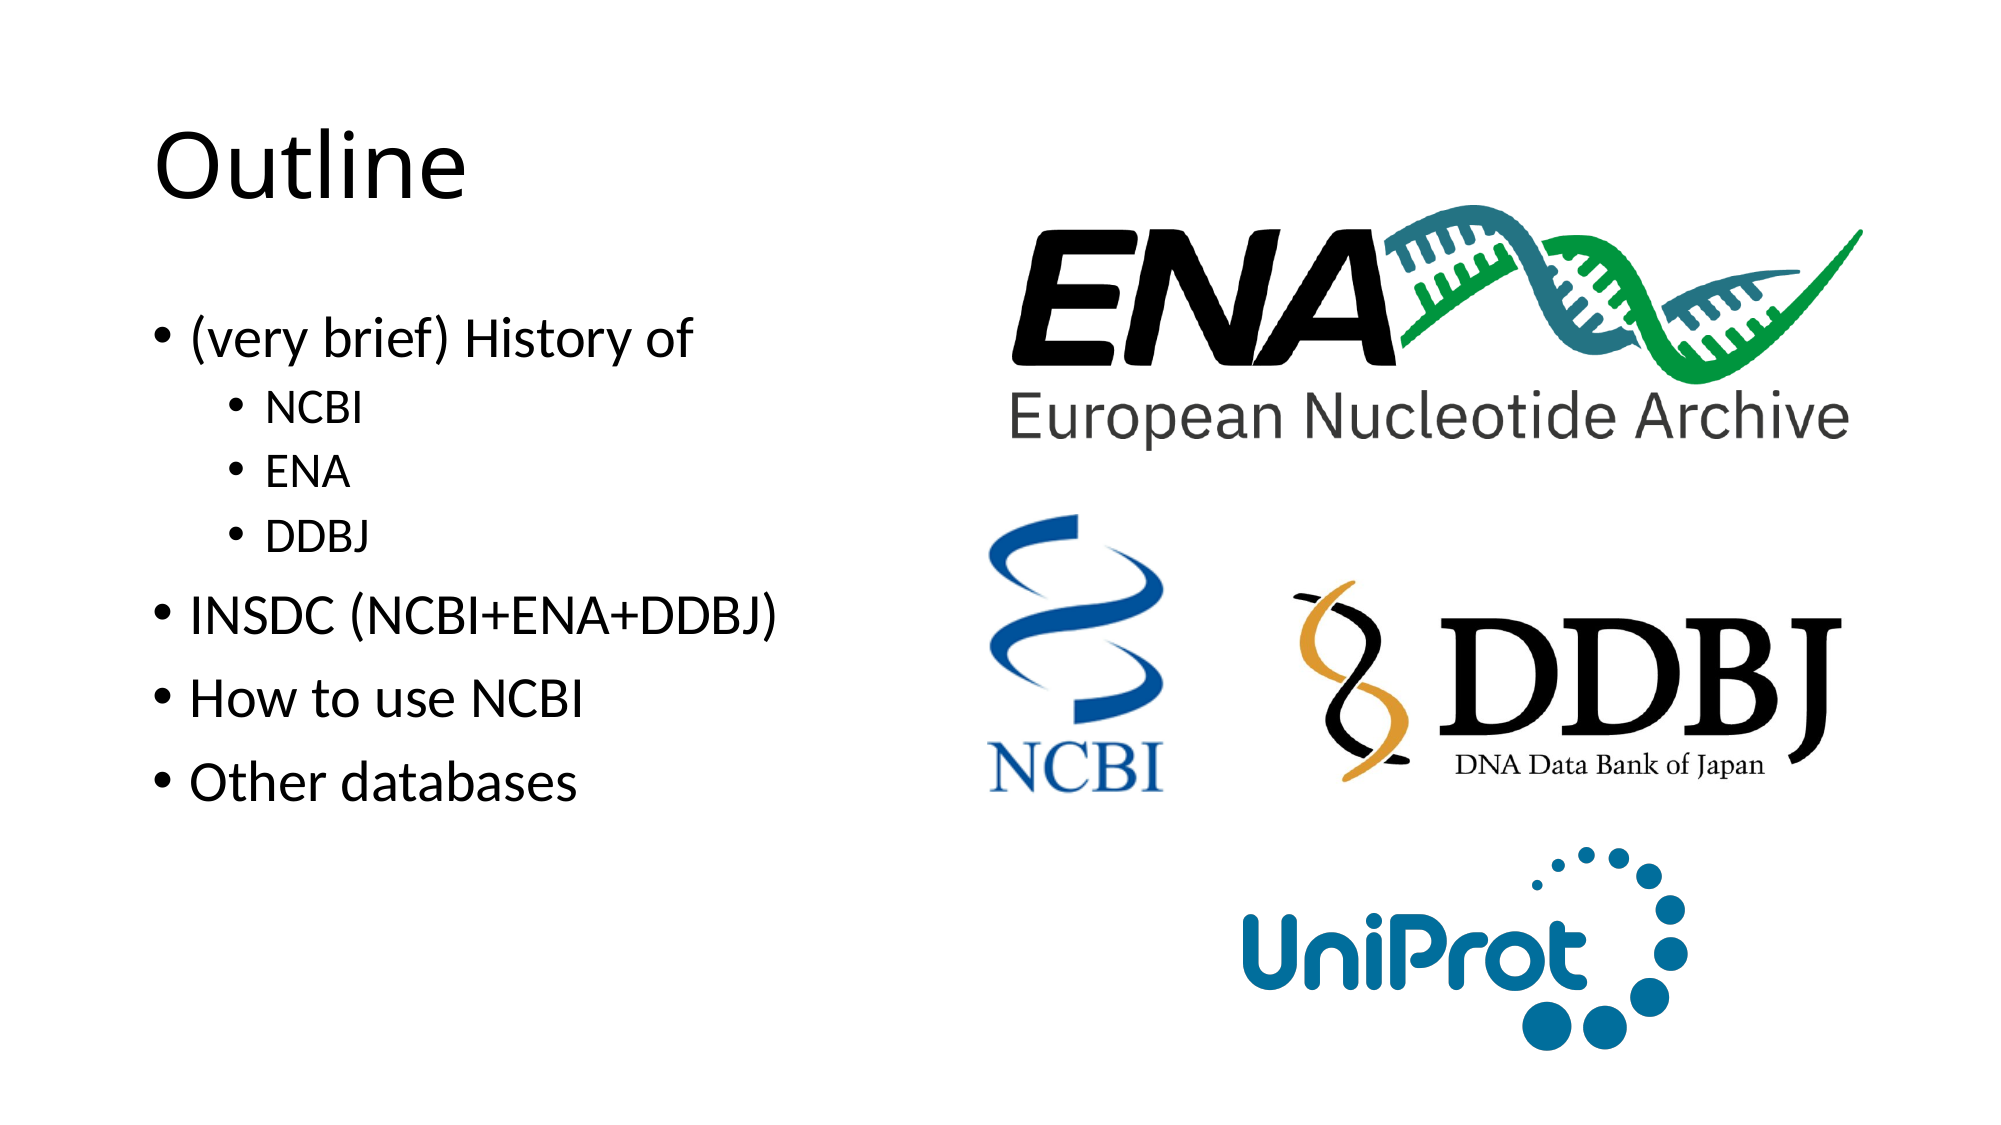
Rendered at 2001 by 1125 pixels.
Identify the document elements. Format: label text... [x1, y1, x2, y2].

list (very brief) History of NCBI ENA DDBJ INSDC (NCBI+ENA+DDBJ) How to use NCBI Other databases [137, 299, 988, 1014]
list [1012, 205, 1863, 451]
picture [987, 514, 1165, 814]
picture [1243, 514, 1863, 1051]
title Outline [137, 59, 1863, 278]
